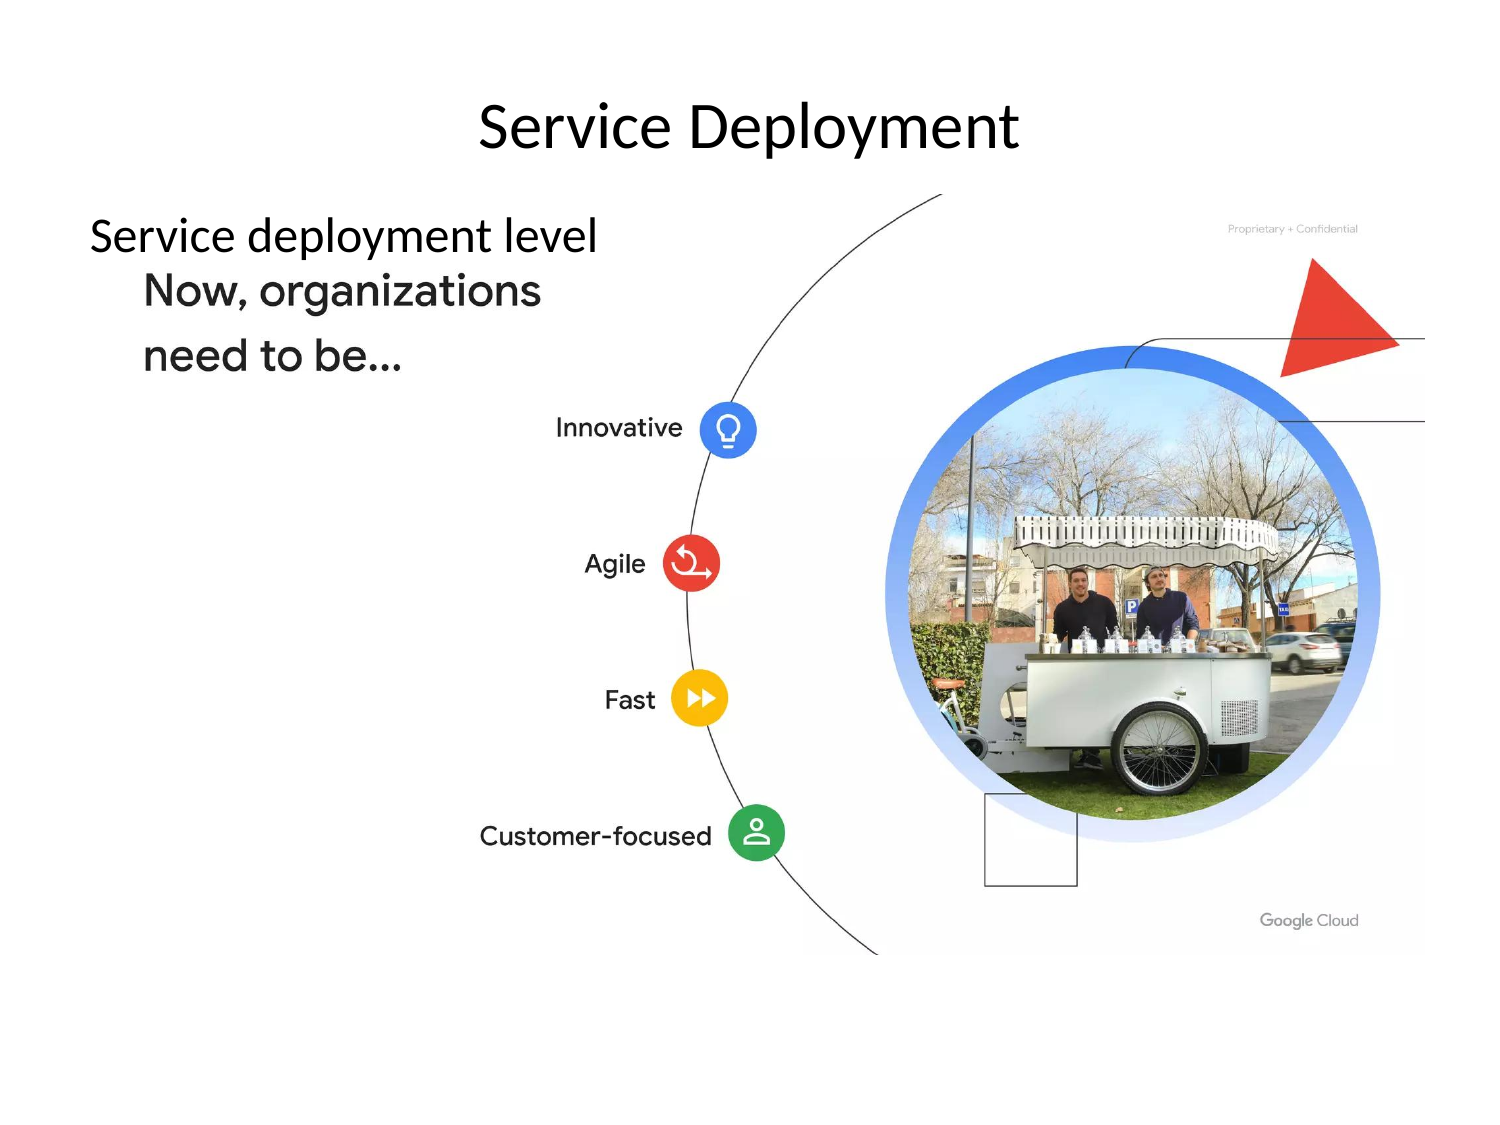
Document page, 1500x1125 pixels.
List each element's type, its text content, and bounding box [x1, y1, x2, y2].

text_box Service Deployment [463, 74, 1037, 170]
picture [74, 194, 1426, 955]
